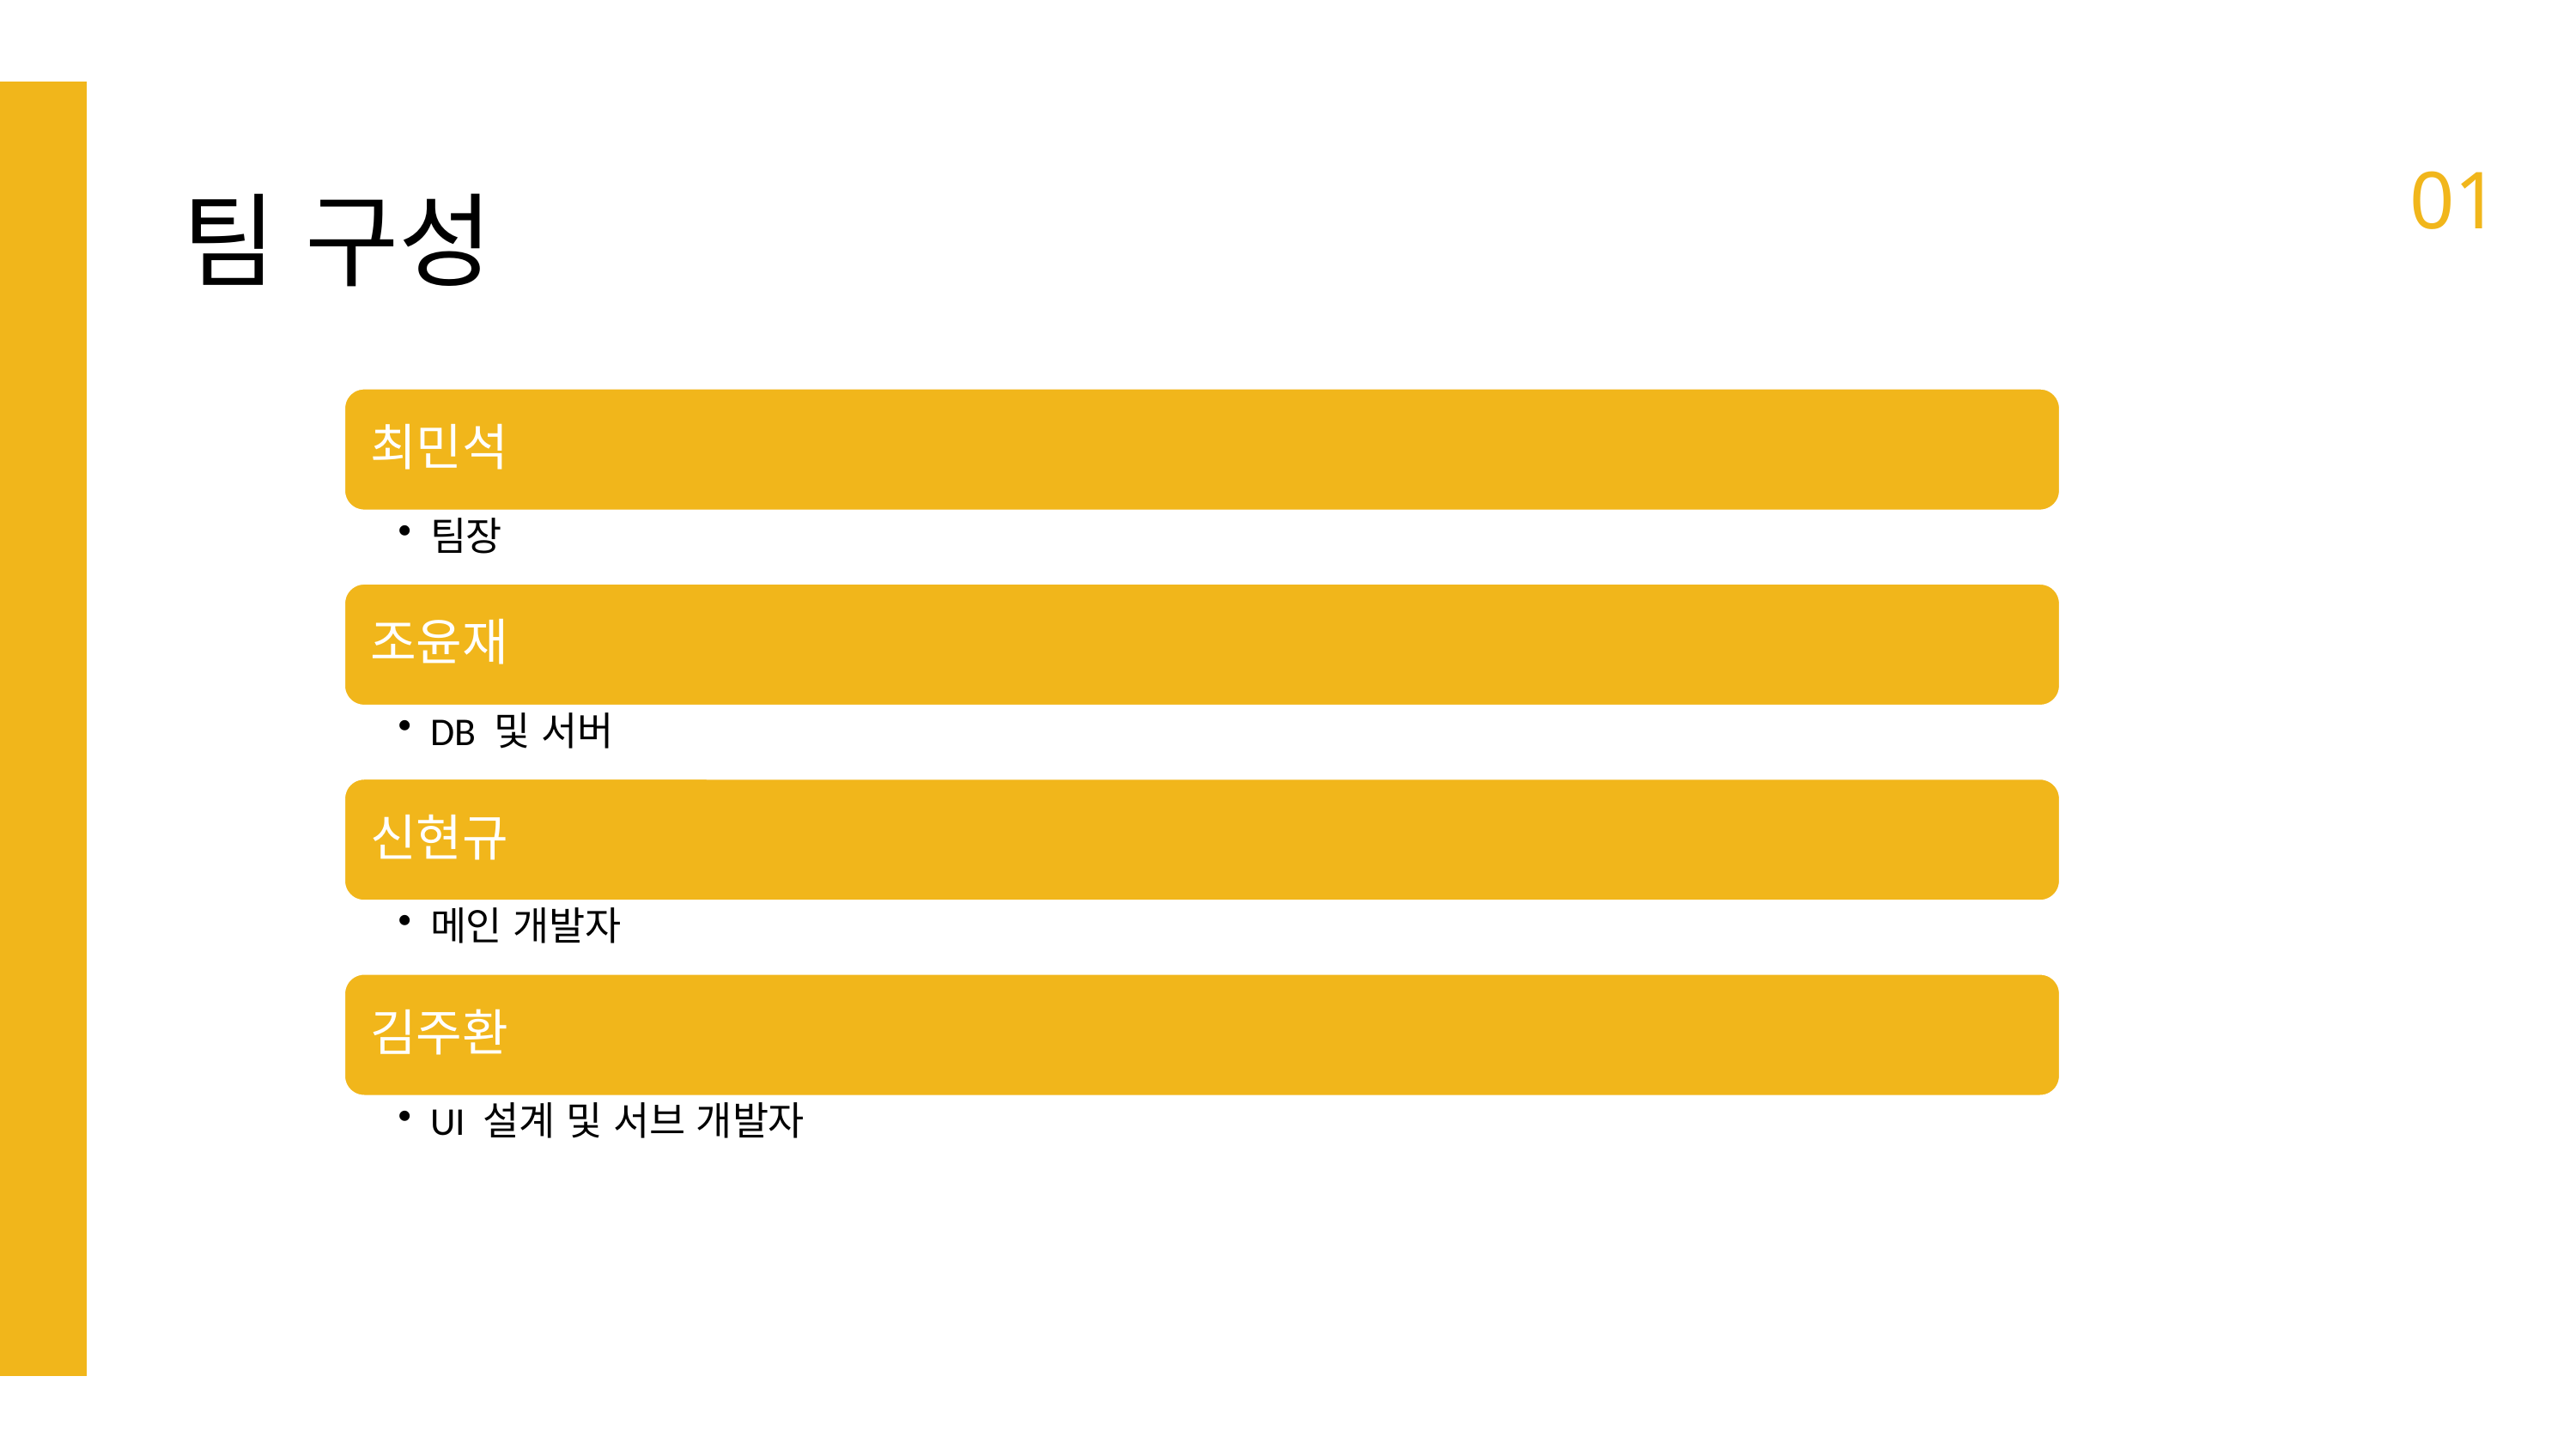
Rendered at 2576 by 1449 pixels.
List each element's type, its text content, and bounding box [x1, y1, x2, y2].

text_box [343, 380, 2062, 1175]
text_box 01 [2409, 0, 2576, 245]
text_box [0, 81, 88, 1377]
text_box 팀 구성 [182, 166, 1341, 299]
